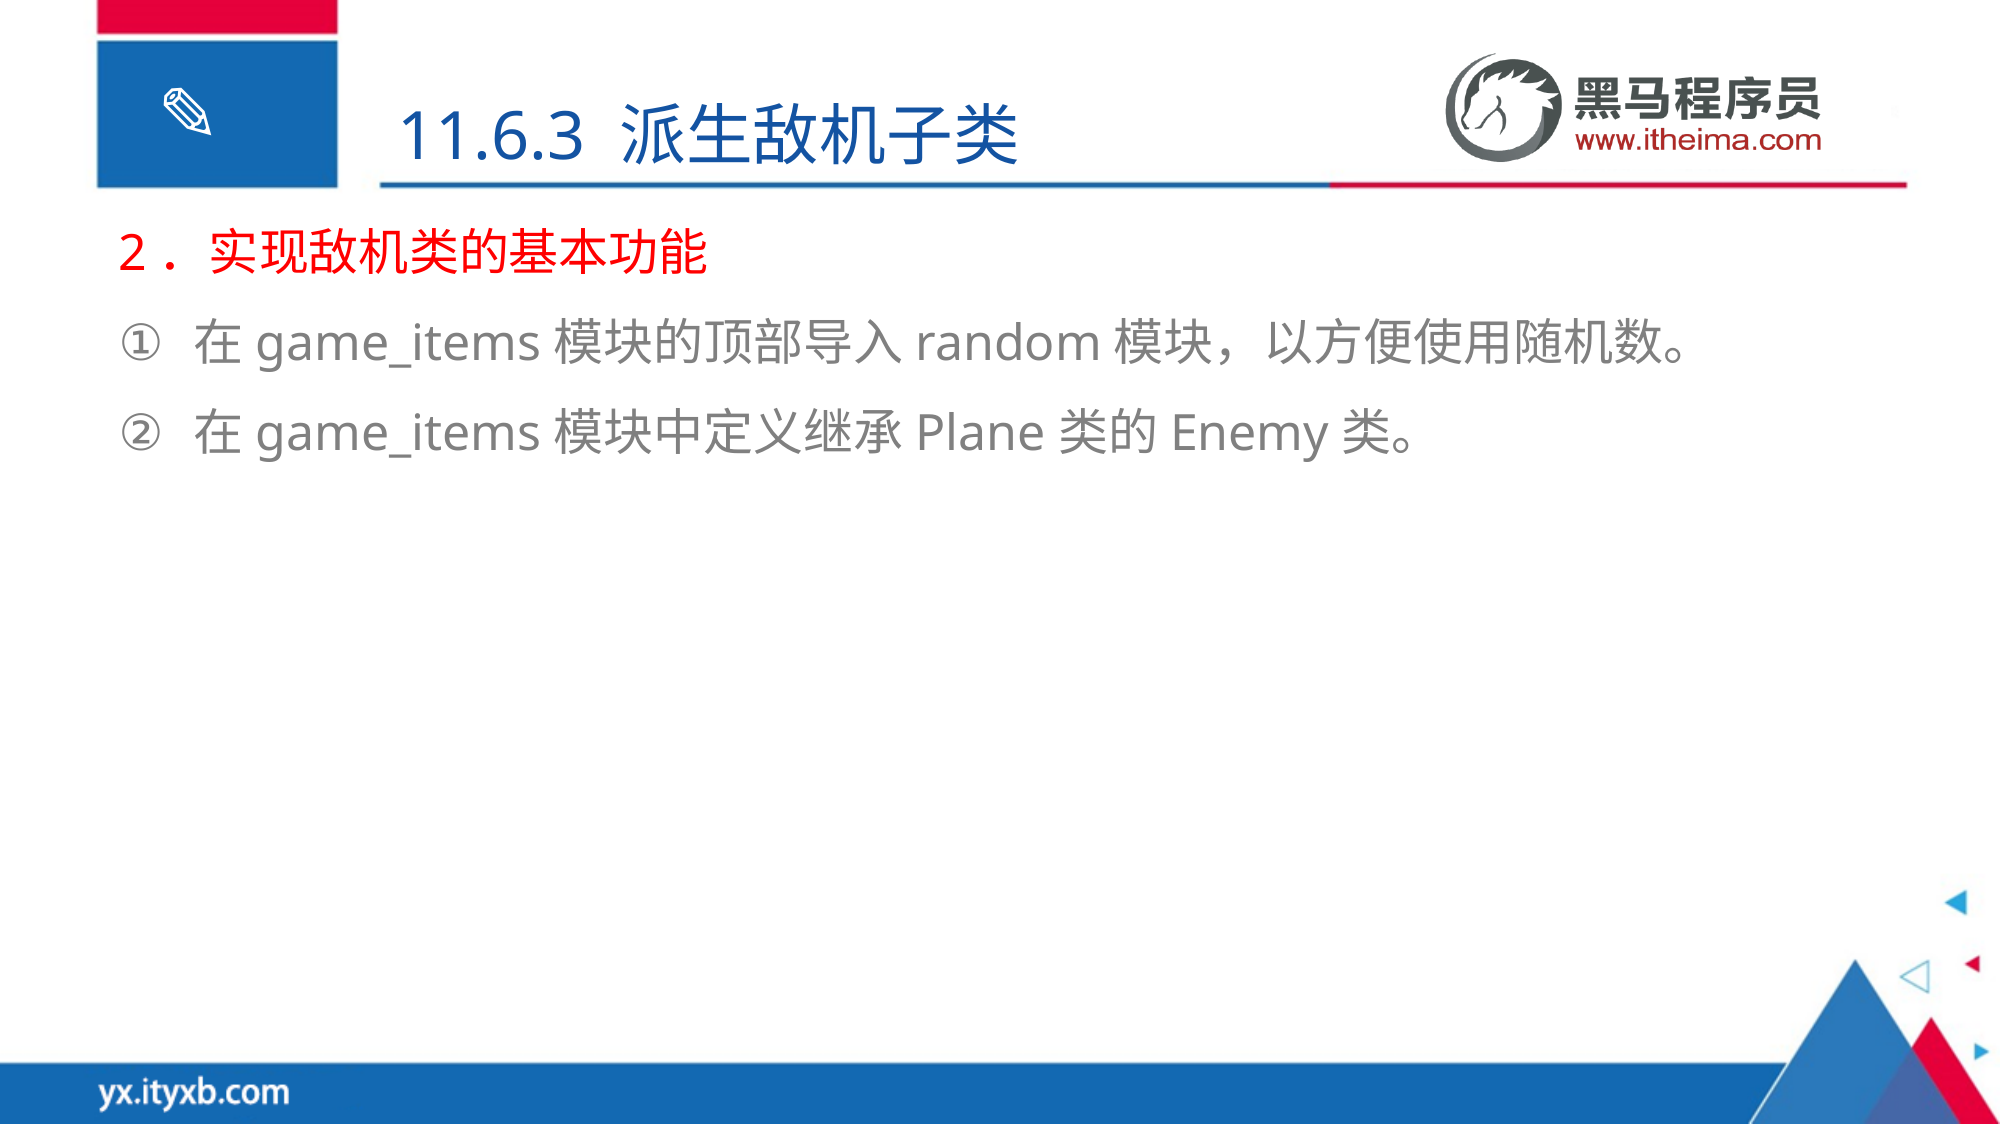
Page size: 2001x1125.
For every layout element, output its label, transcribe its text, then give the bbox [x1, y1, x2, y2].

text_box 11.6.3 派生敌机子类 [382, 94, 1754, 182]
picture [0, 0, 2000, 1124]
text_box 2．实现敌机类的基本功能 在game_items模块的顶部导入random模块，以方便使用随机数。 在game_items模块中定义继承Plane类的Enemy类。 [103, 182, 1906, 468]
